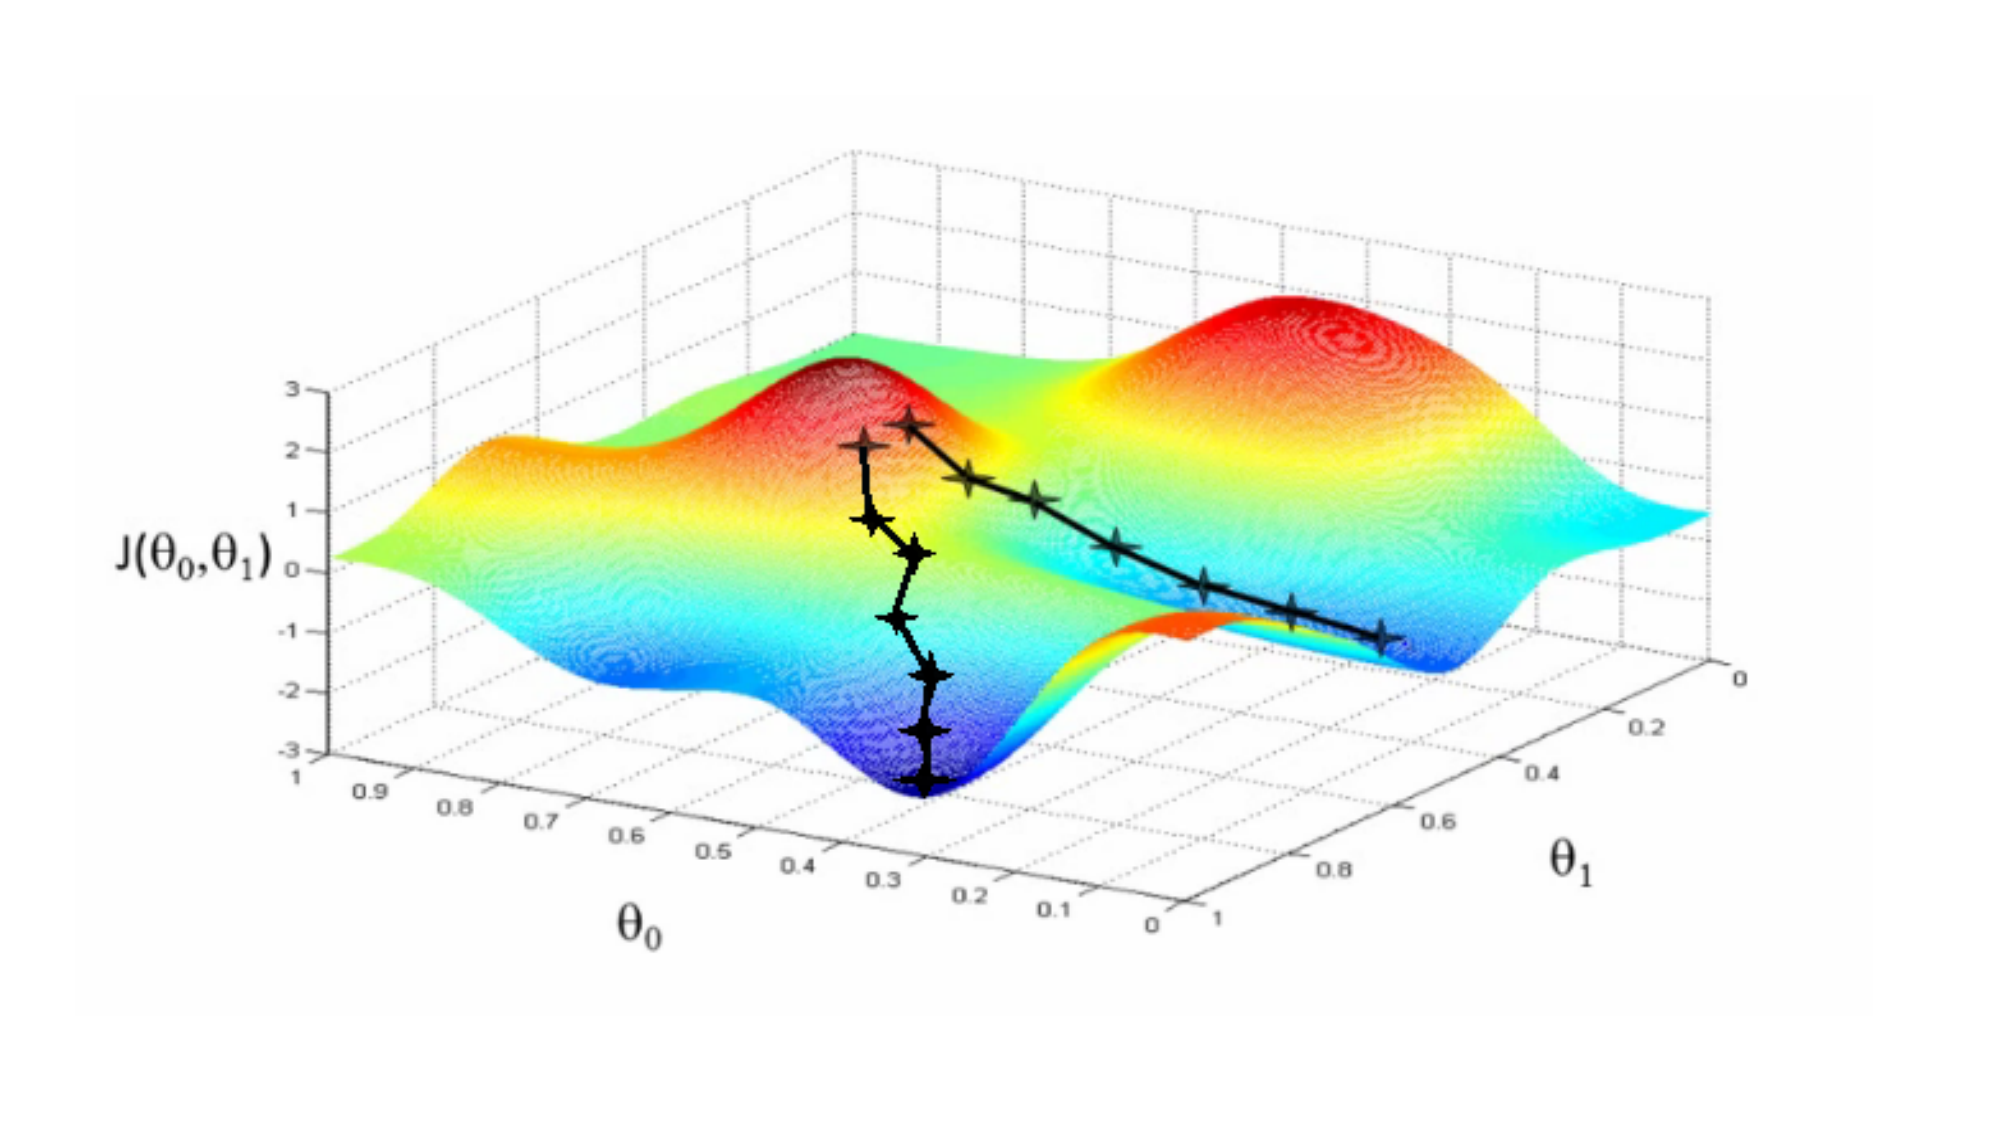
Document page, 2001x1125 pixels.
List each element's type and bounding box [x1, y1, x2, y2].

picture [75, 95, 1873, 1016]
